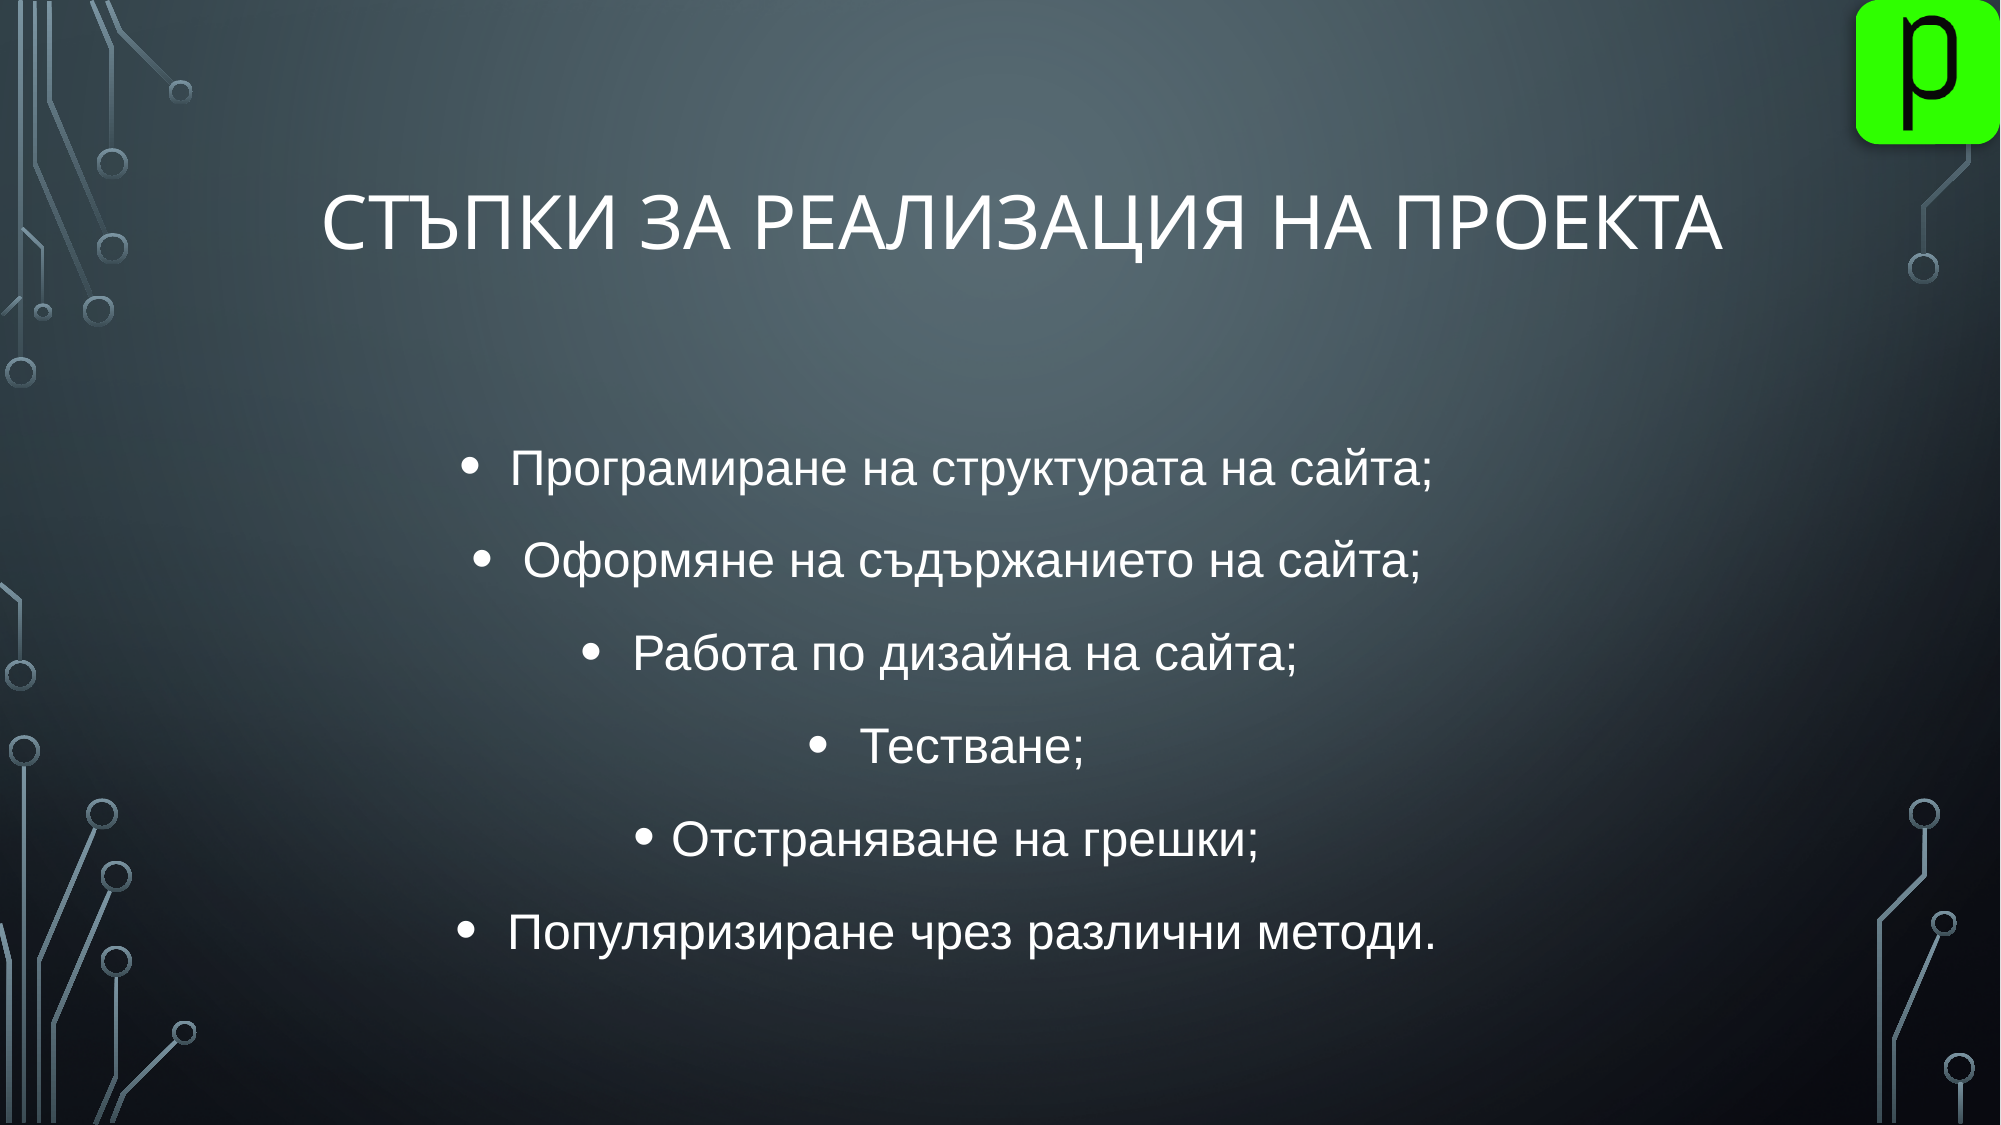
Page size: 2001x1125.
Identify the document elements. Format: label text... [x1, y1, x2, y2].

title Стъпки за РЕализация на проекта [305, 103, 1931, 347]
list Програмиране на структурата на сайта; Оформяне на съдържанието на сайта; Работа по дизайна на сайта; Тестване; Отстраняване на грешки; Популяризиране чрез различни методи. [134, 415, 1760, 997]
picture [1854, 0, 2000, 145]
